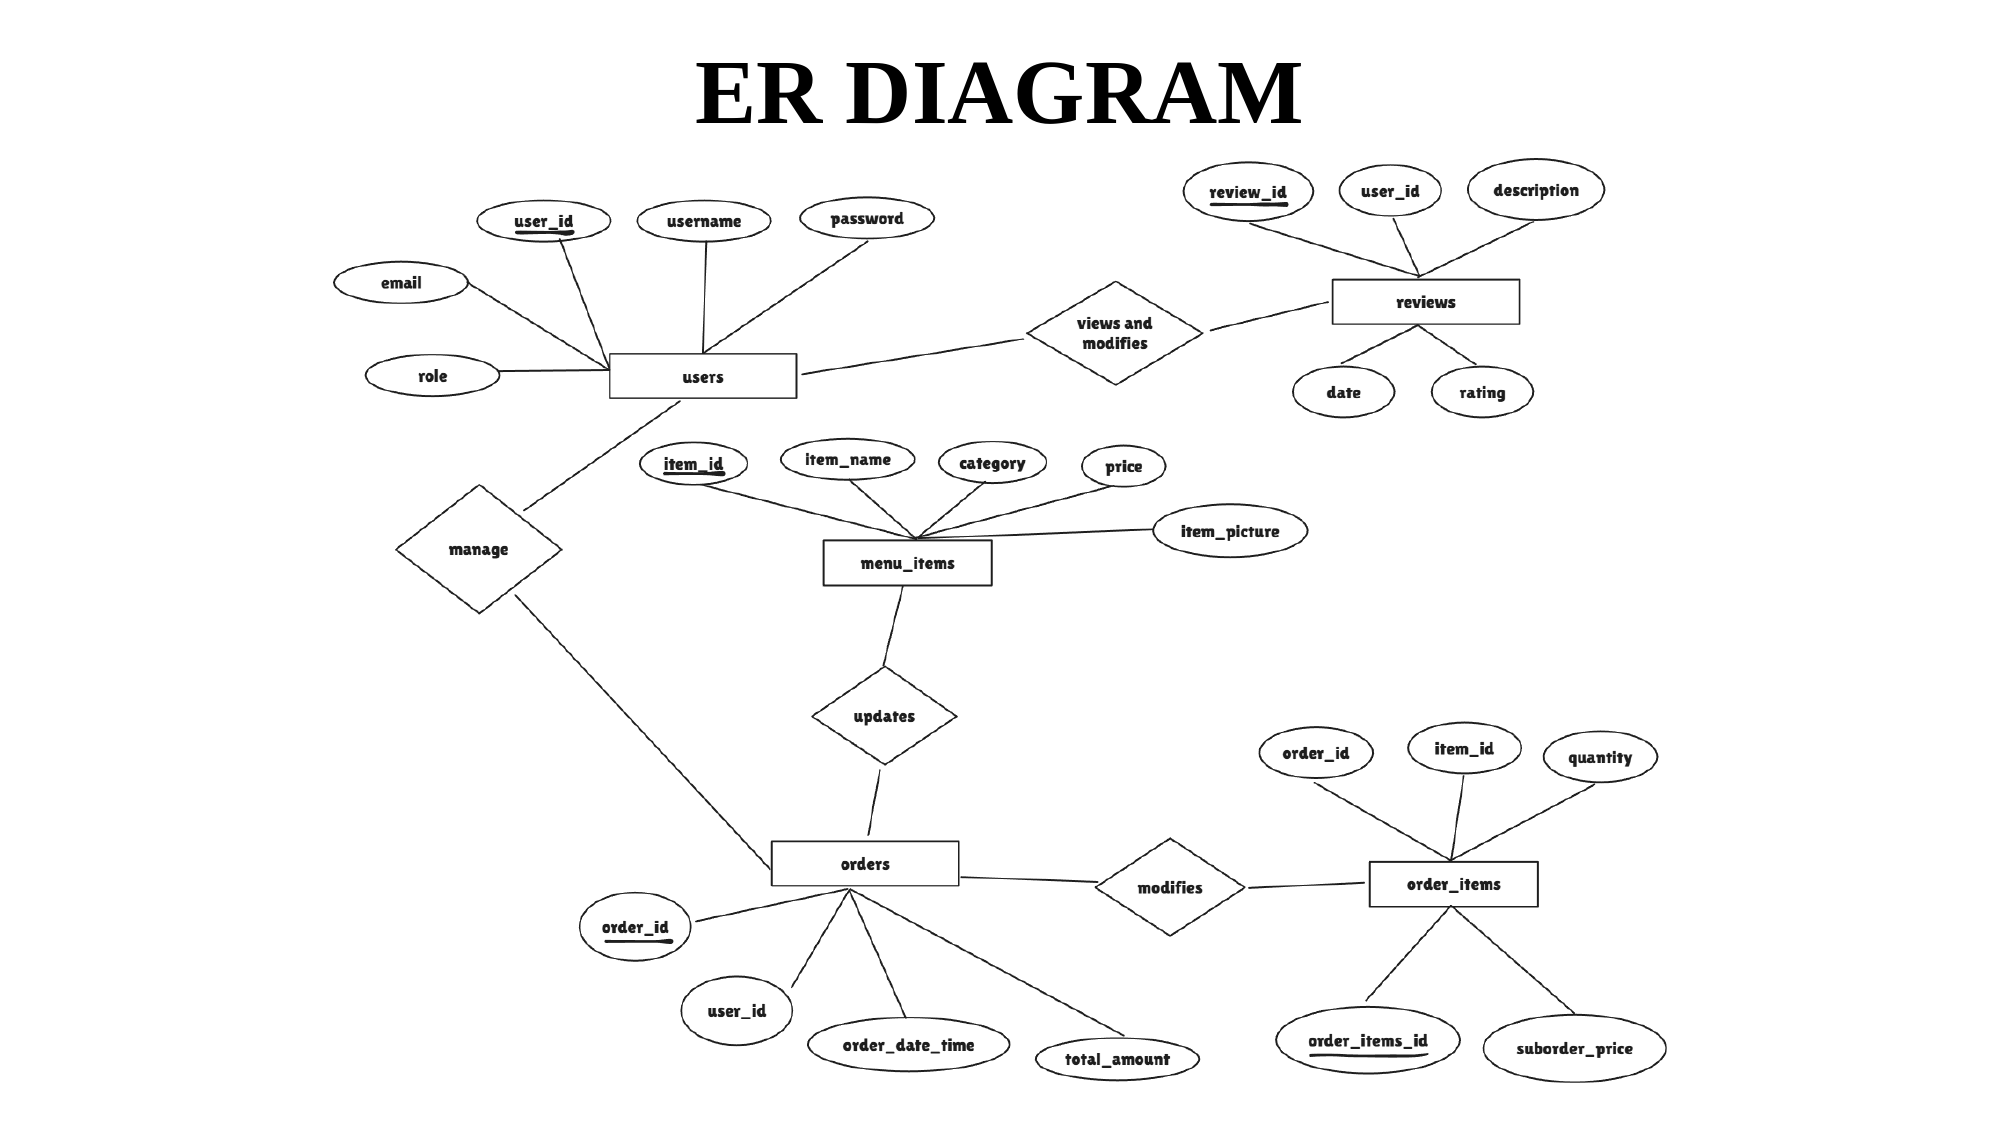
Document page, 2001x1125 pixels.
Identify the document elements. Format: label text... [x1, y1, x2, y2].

text_box ER DIAGRAM [62, 24, 1938, 149]
picture [325, 150, 1674, 1090]
